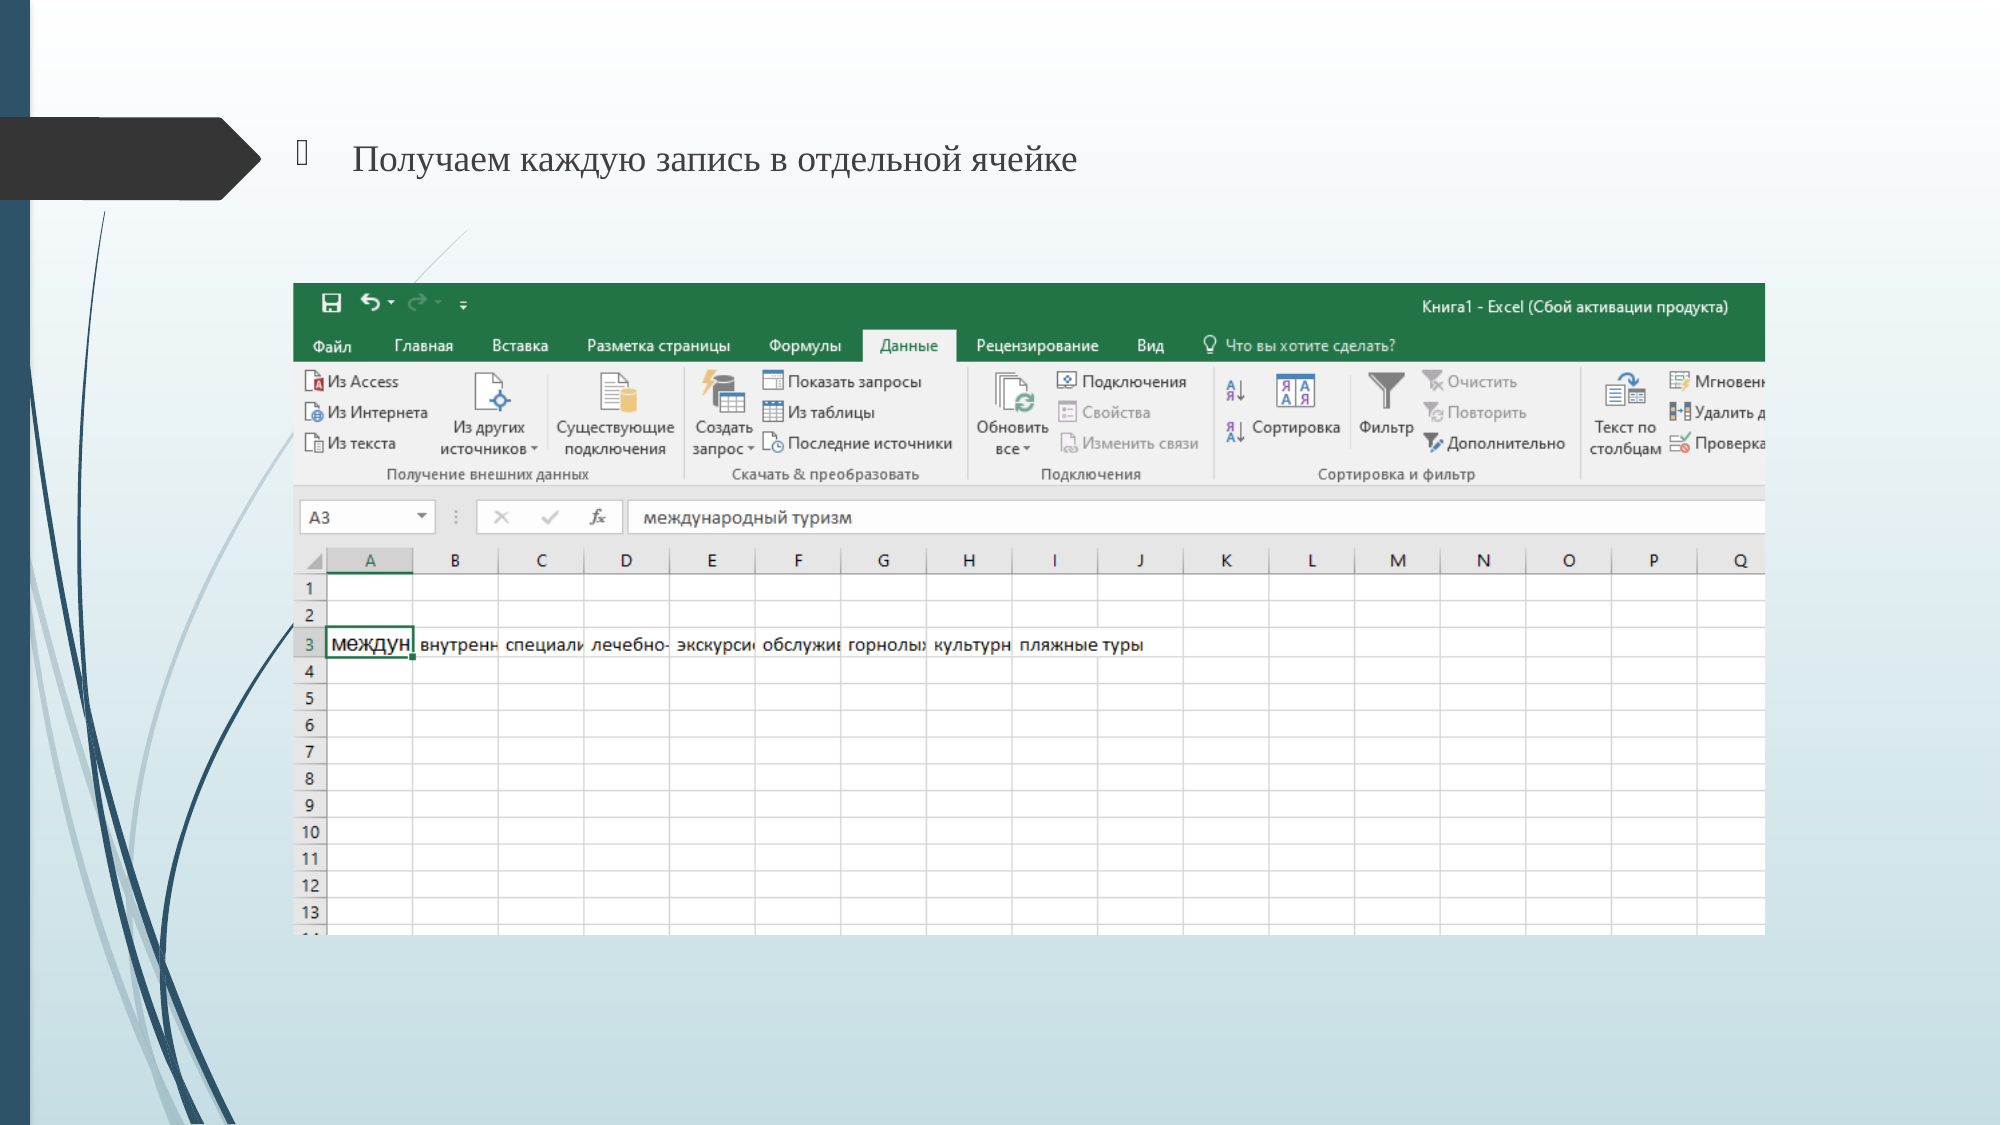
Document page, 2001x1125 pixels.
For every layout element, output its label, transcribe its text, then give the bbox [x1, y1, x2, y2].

picture [293, 283, 1766, 935]
list Получаем каждую запись в отдельной ячейке [280, 126, 1886, 1014]
